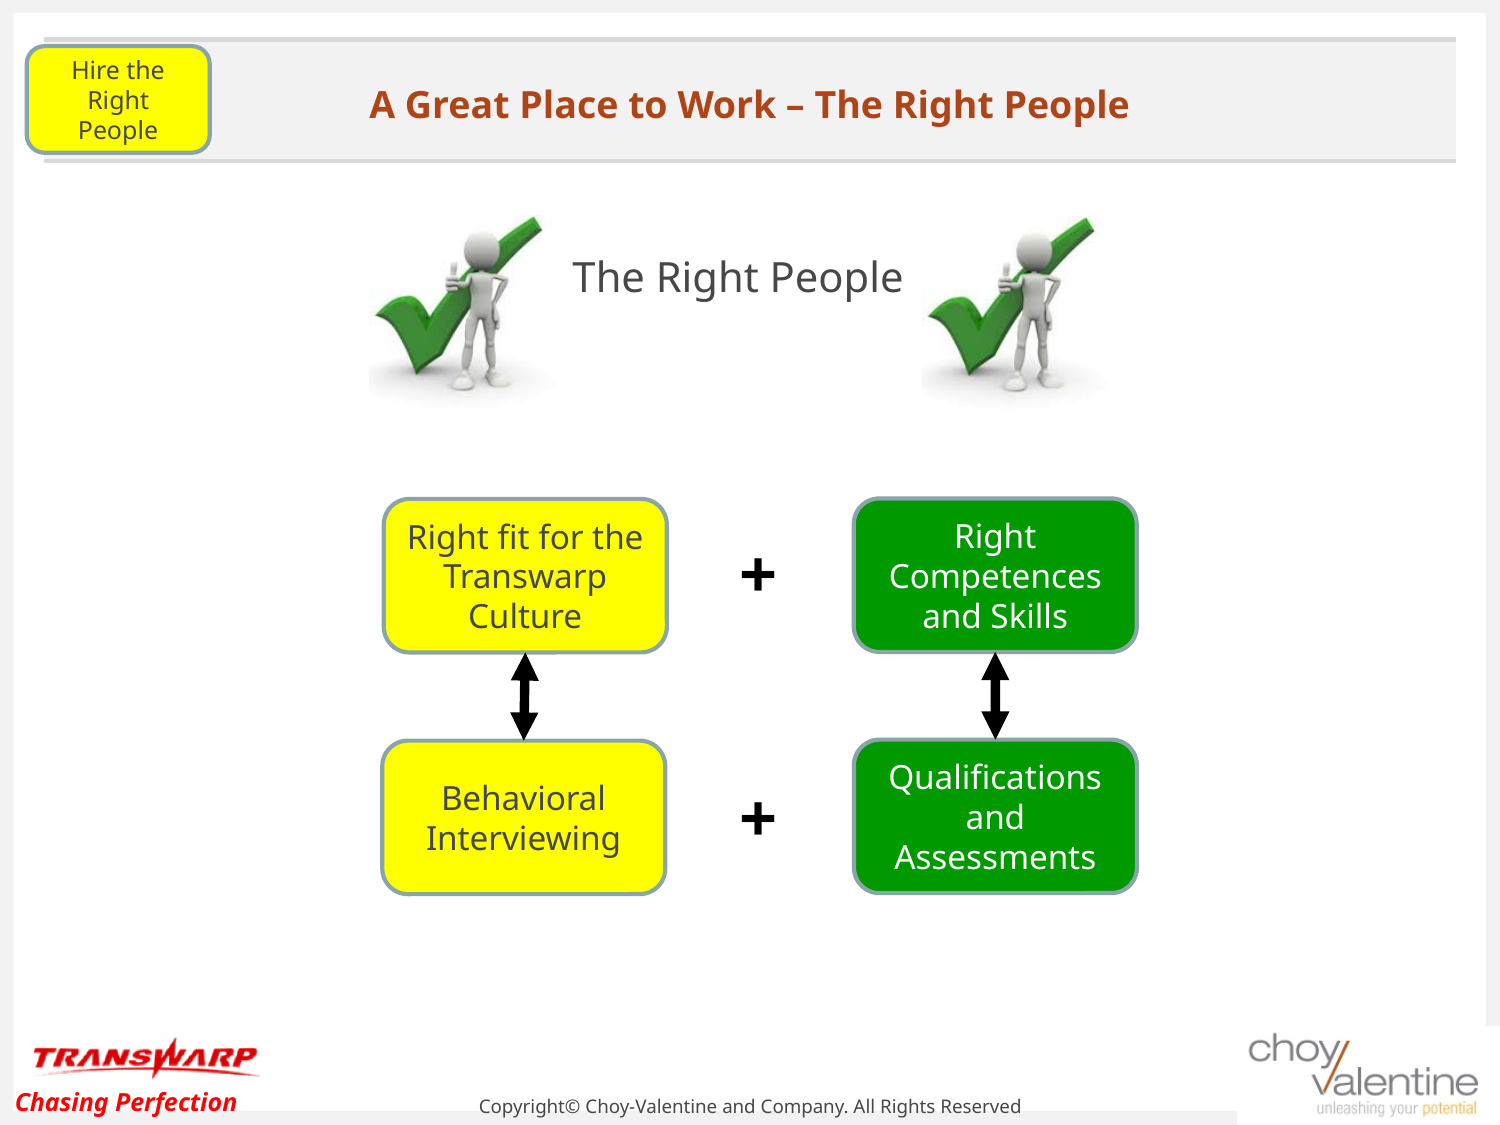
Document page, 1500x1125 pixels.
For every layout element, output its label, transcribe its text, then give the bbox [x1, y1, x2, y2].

text_box + [724, 524, 796, 620]
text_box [0, 1033, 331, 1125]
text_box Behavioral Interviewing [380, 738, 668, 897]
text_box Qualifications and Assessments [851, 737, 1140, 896]
text_box The Right People [76, 243, 1400, 499]
text_box Hire the Right People [24, 44, 212, 155]
text_box + [724, 768, 796, 864]
title A Great Place to Work – The Right People [49, 44, 1451, 163]
text_box Right Competences and Skills [851, 496, 1139, 655]
text_box Right fit for the Transwarp Culture [381, 496, 669, 655]
picture [0, 0, 1500, 1125]
